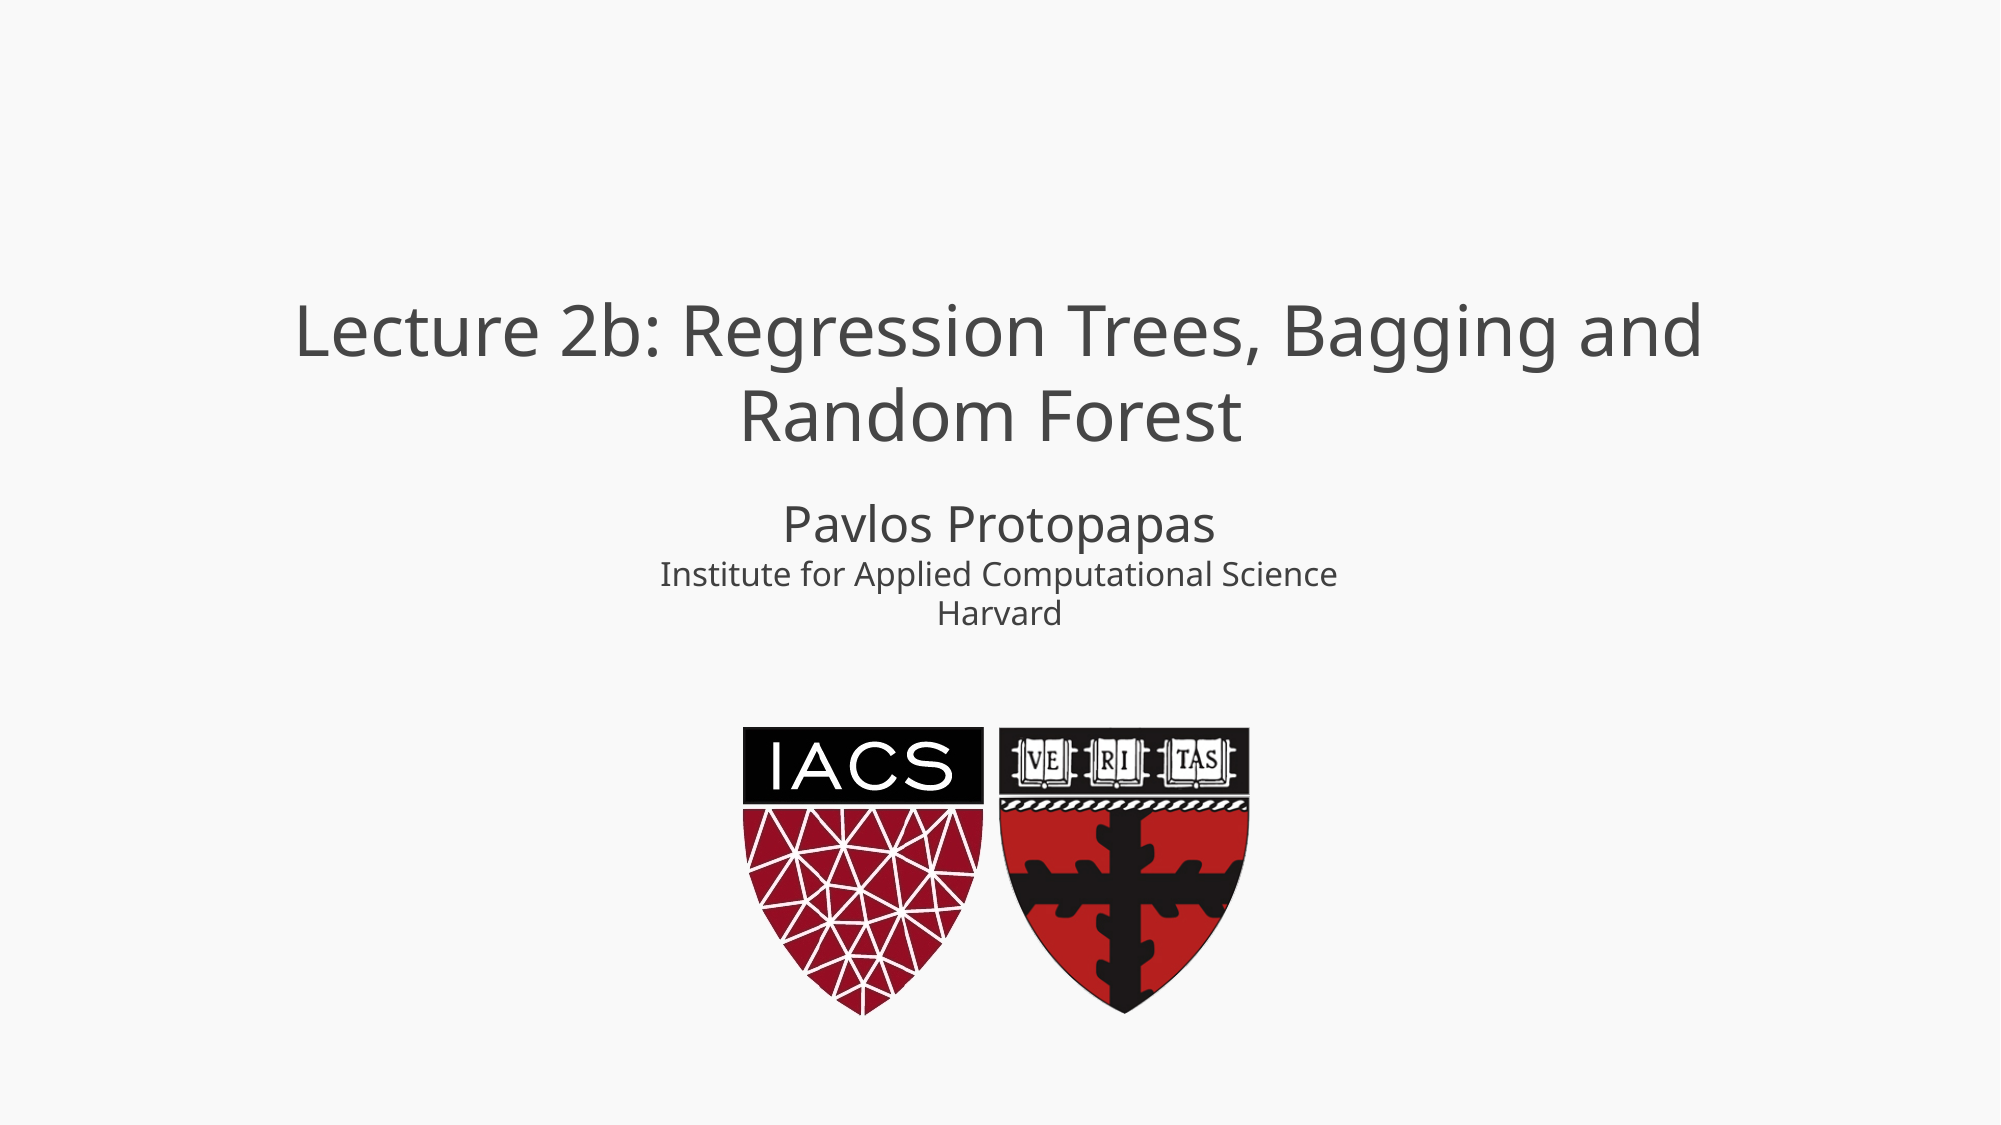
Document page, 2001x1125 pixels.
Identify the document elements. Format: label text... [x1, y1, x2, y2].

picture [734, 726, 990, 1016]
title Lecture 2b: Regression Trees, Bagging and Random Forest [150, 278, 1850, 520]
picture [996, 726, 1252, 1016]
